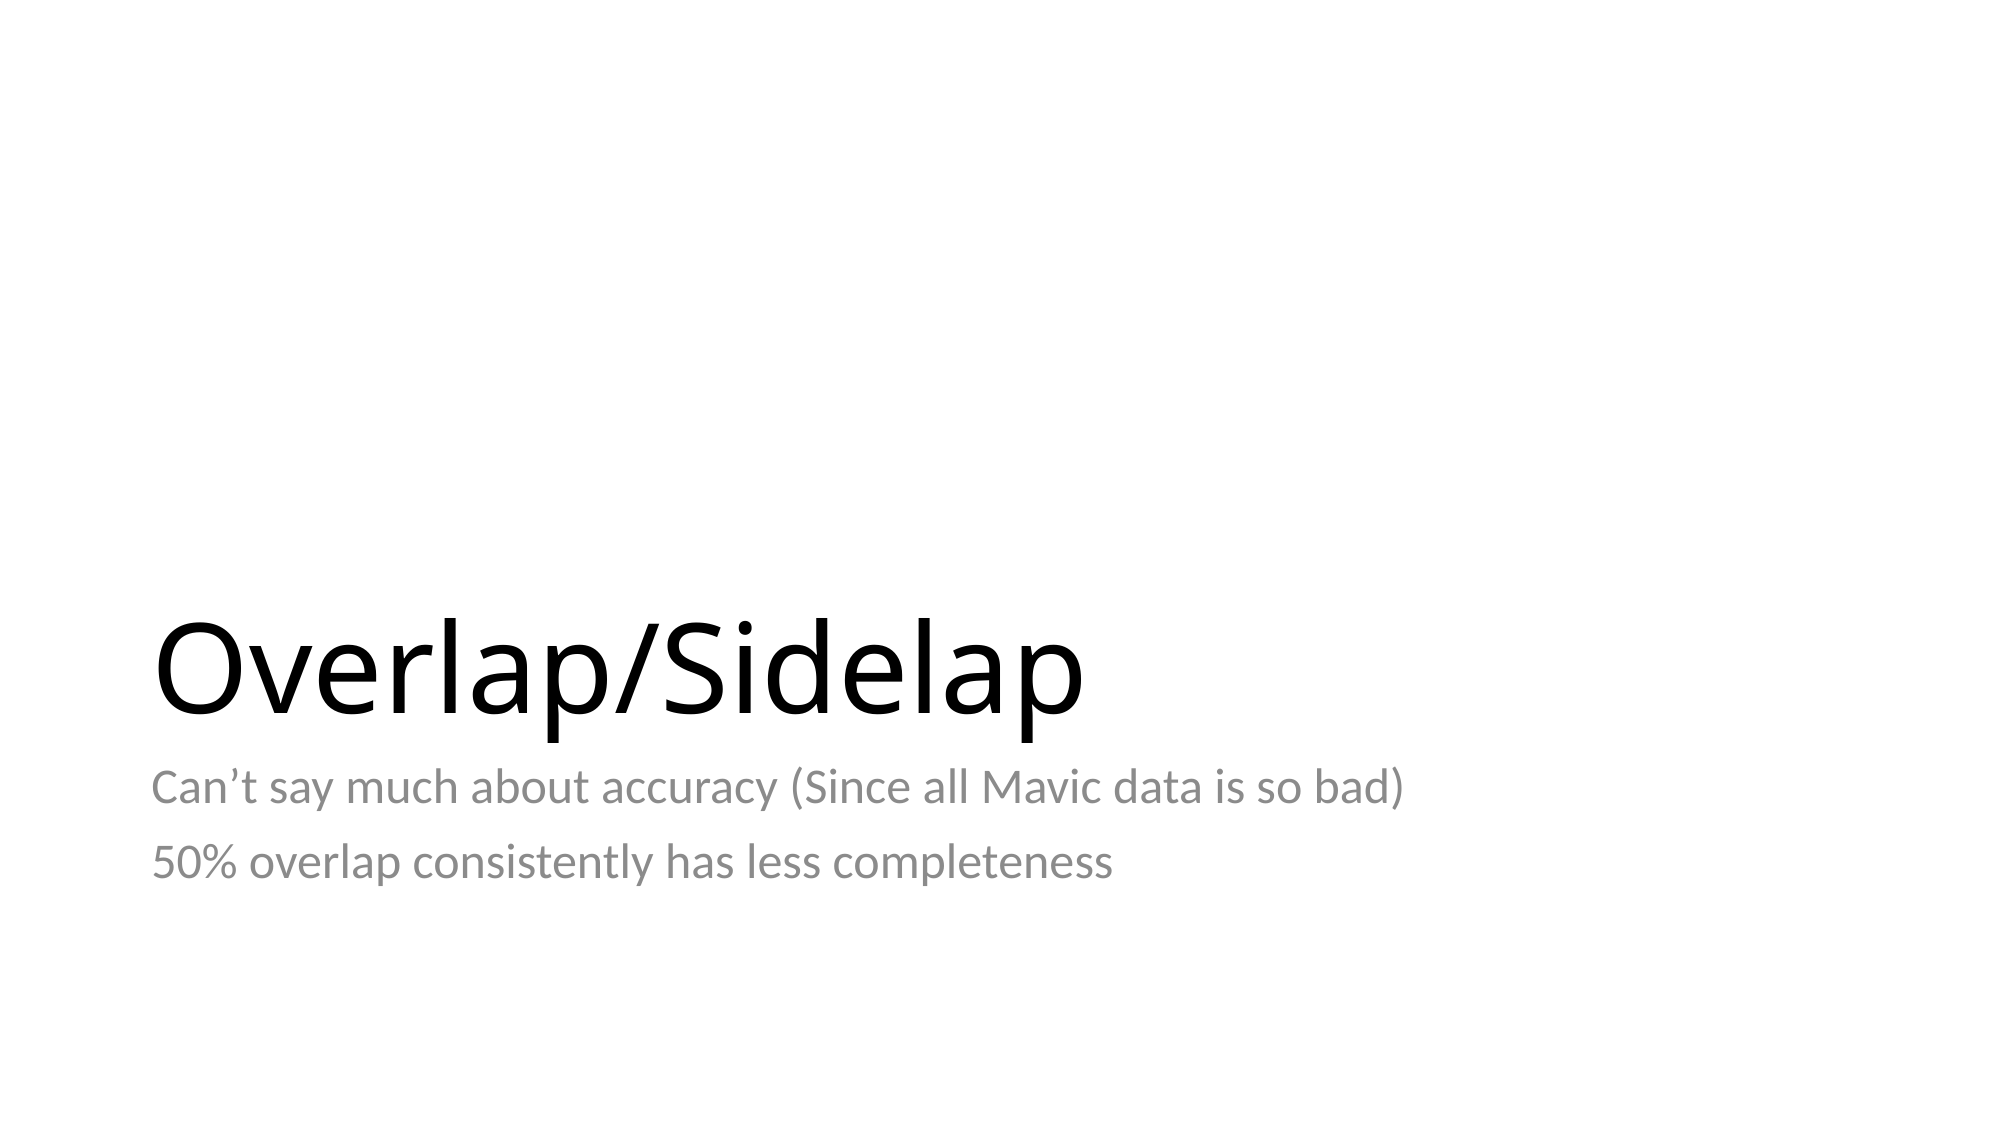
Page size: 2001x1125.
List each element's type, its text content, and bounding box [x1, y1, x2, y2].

list Can’t say much about accuracy (Since all Mavic data is so bad) 50% overlap consistently has less completeness [136, 752, 1862, 999]
title Overlap/Sidelap [136, 280, 1862, 749]
